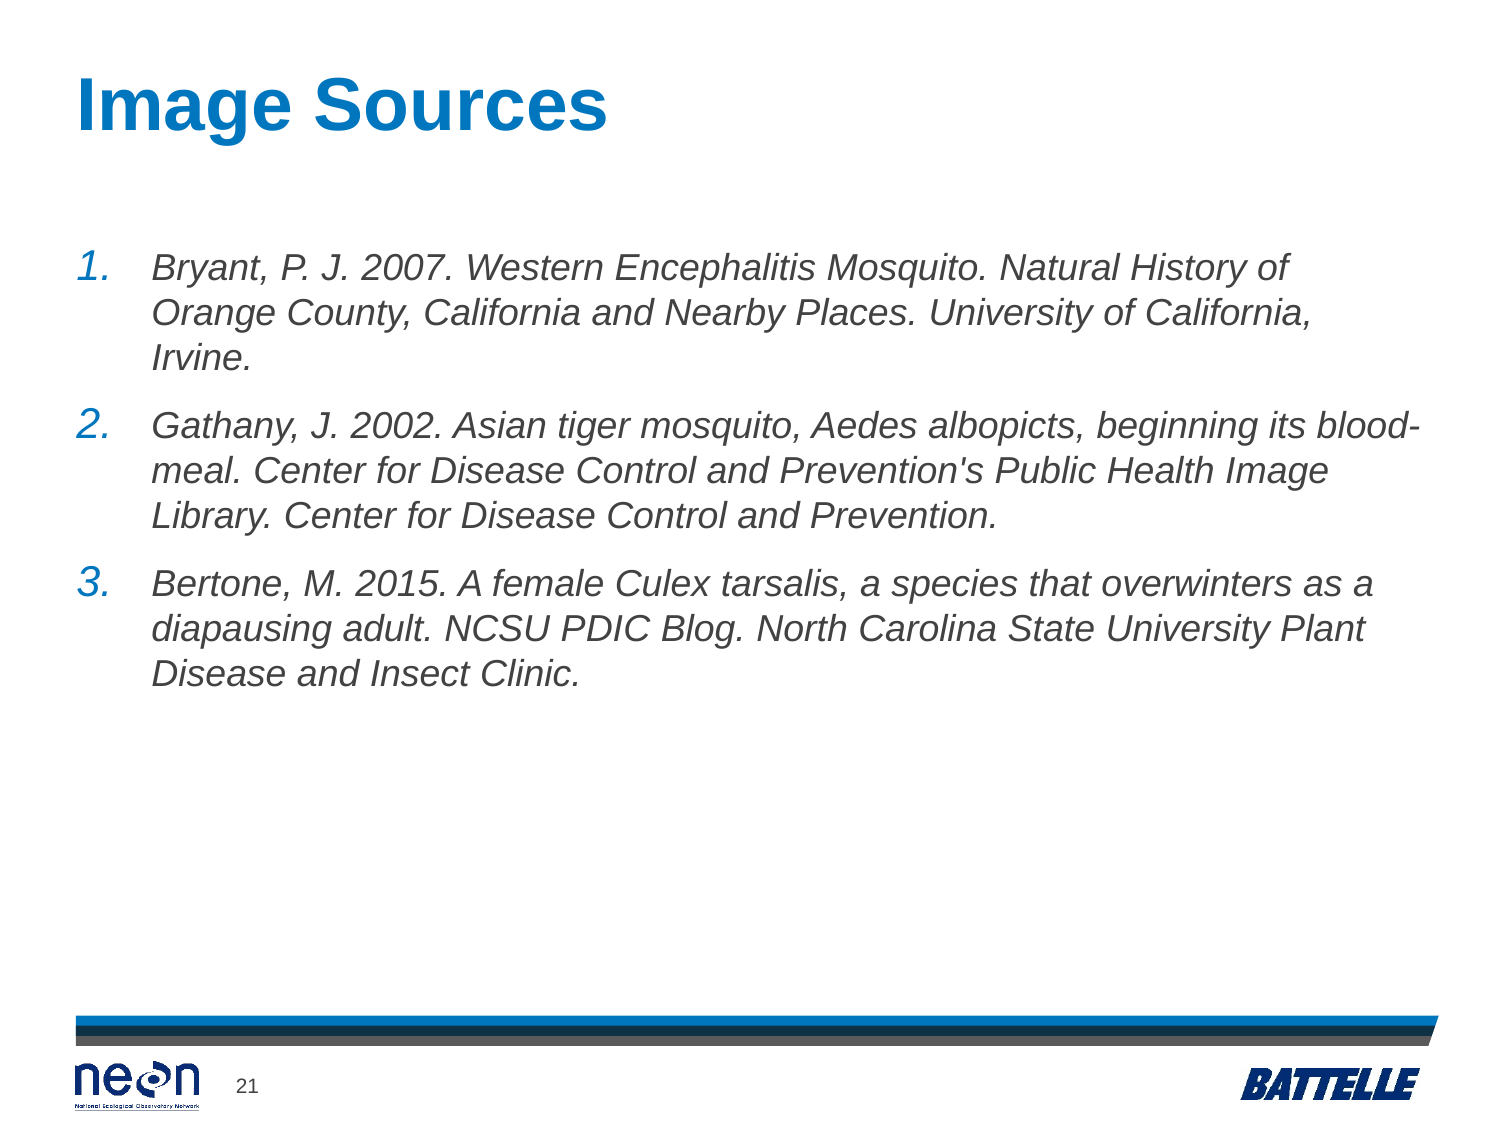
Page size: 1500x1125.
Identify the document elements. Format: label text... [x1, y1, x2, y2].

picture [1240, 1068, 1420, 1100]
picture [75, 1061, 199, 1111]
slide_number 21 [235, 1068, 328, 1102]
title Image Sources [76, 68, 1424, 227]
list Bryant, P. J. 2007. Western Encephalitis Mosquito. Natural History of Orange County, California and Nearby Places. University of California, Irvine. Gathany, J. 2002. Asian tiger mosquito, Aedes albopicts, beginning its blood-meal. Center for Disease Control and Prevention's Public Health Image Library. Center for Disease Control and Prevention. Bertone, M. 2015. A female Culex tarsalis, a species that overwinters as a diapausing adult. NCSU PDIC Blog. North Carolina State University Plant Disease and Insect Clinic. [76, 243, 1424, 1004]
